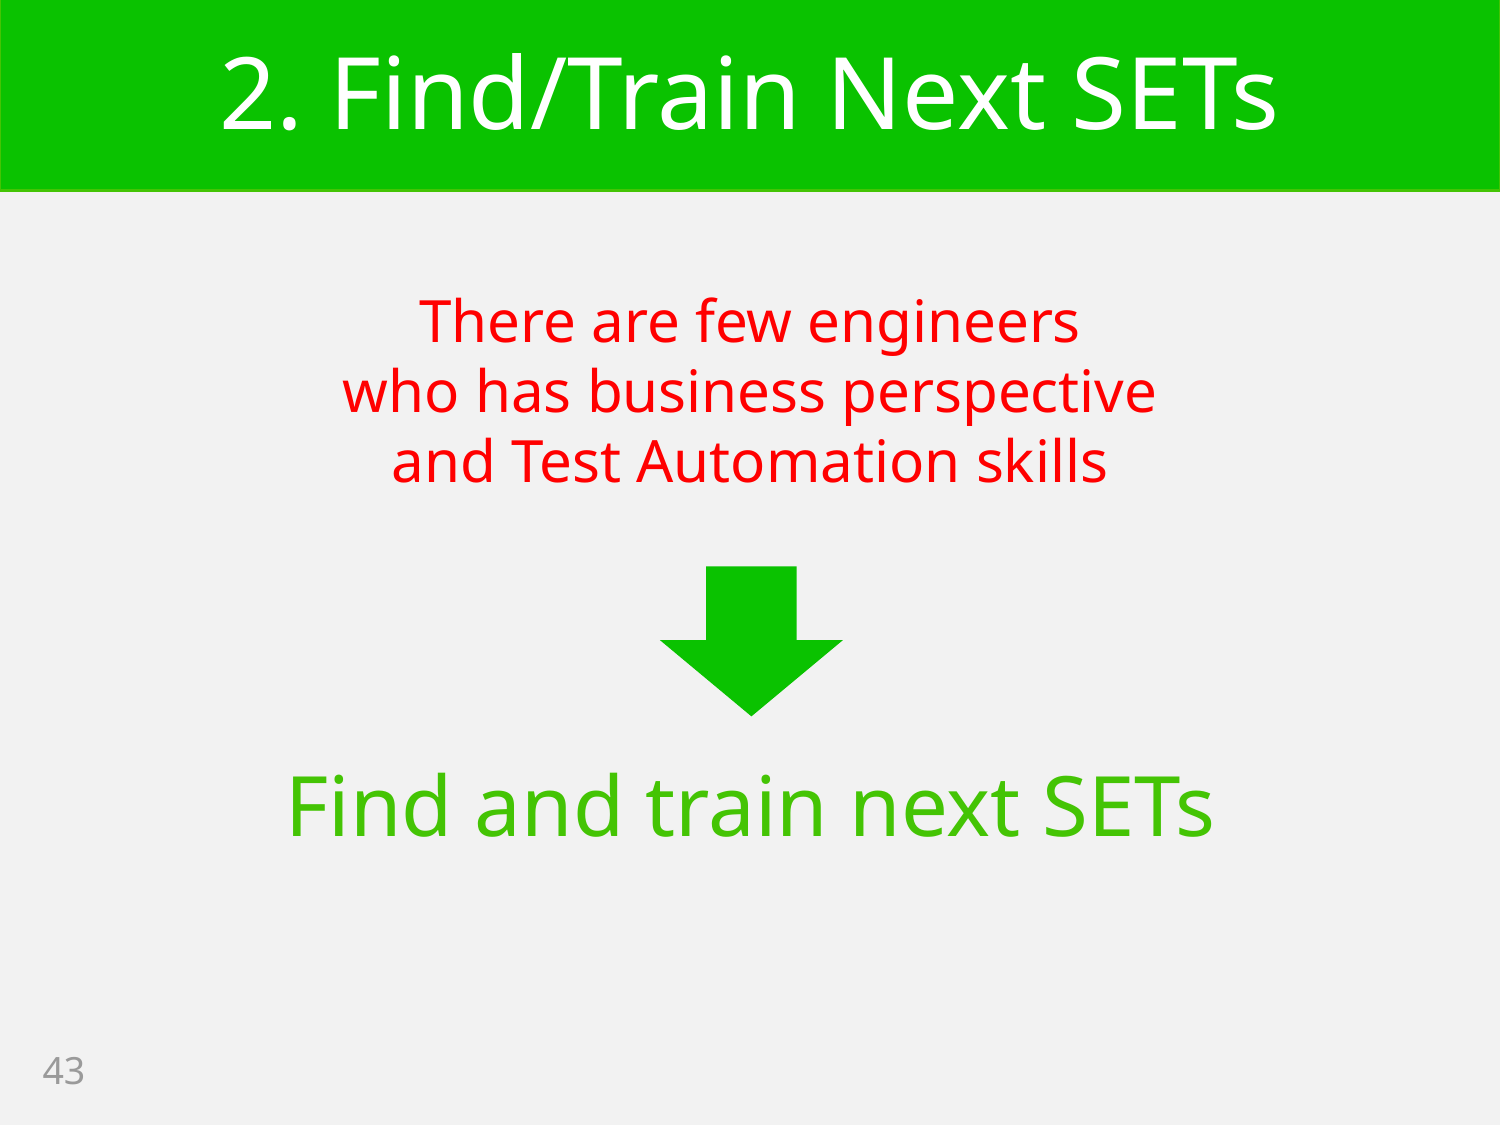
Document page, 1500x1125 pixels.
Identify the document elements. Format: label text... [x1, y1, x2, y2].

title 2. Find/Train Next SETs [0, 53, 1500, 140]
text_box Find and train next SETs [102, 632, 1397, 987]
text_box [659, 566, 843, 717]
list There are few engineers who has business perspective and Test Automation skills [103, 277, 1397, 632]
slide_number 43 [27, 1042, 146, 1102]
